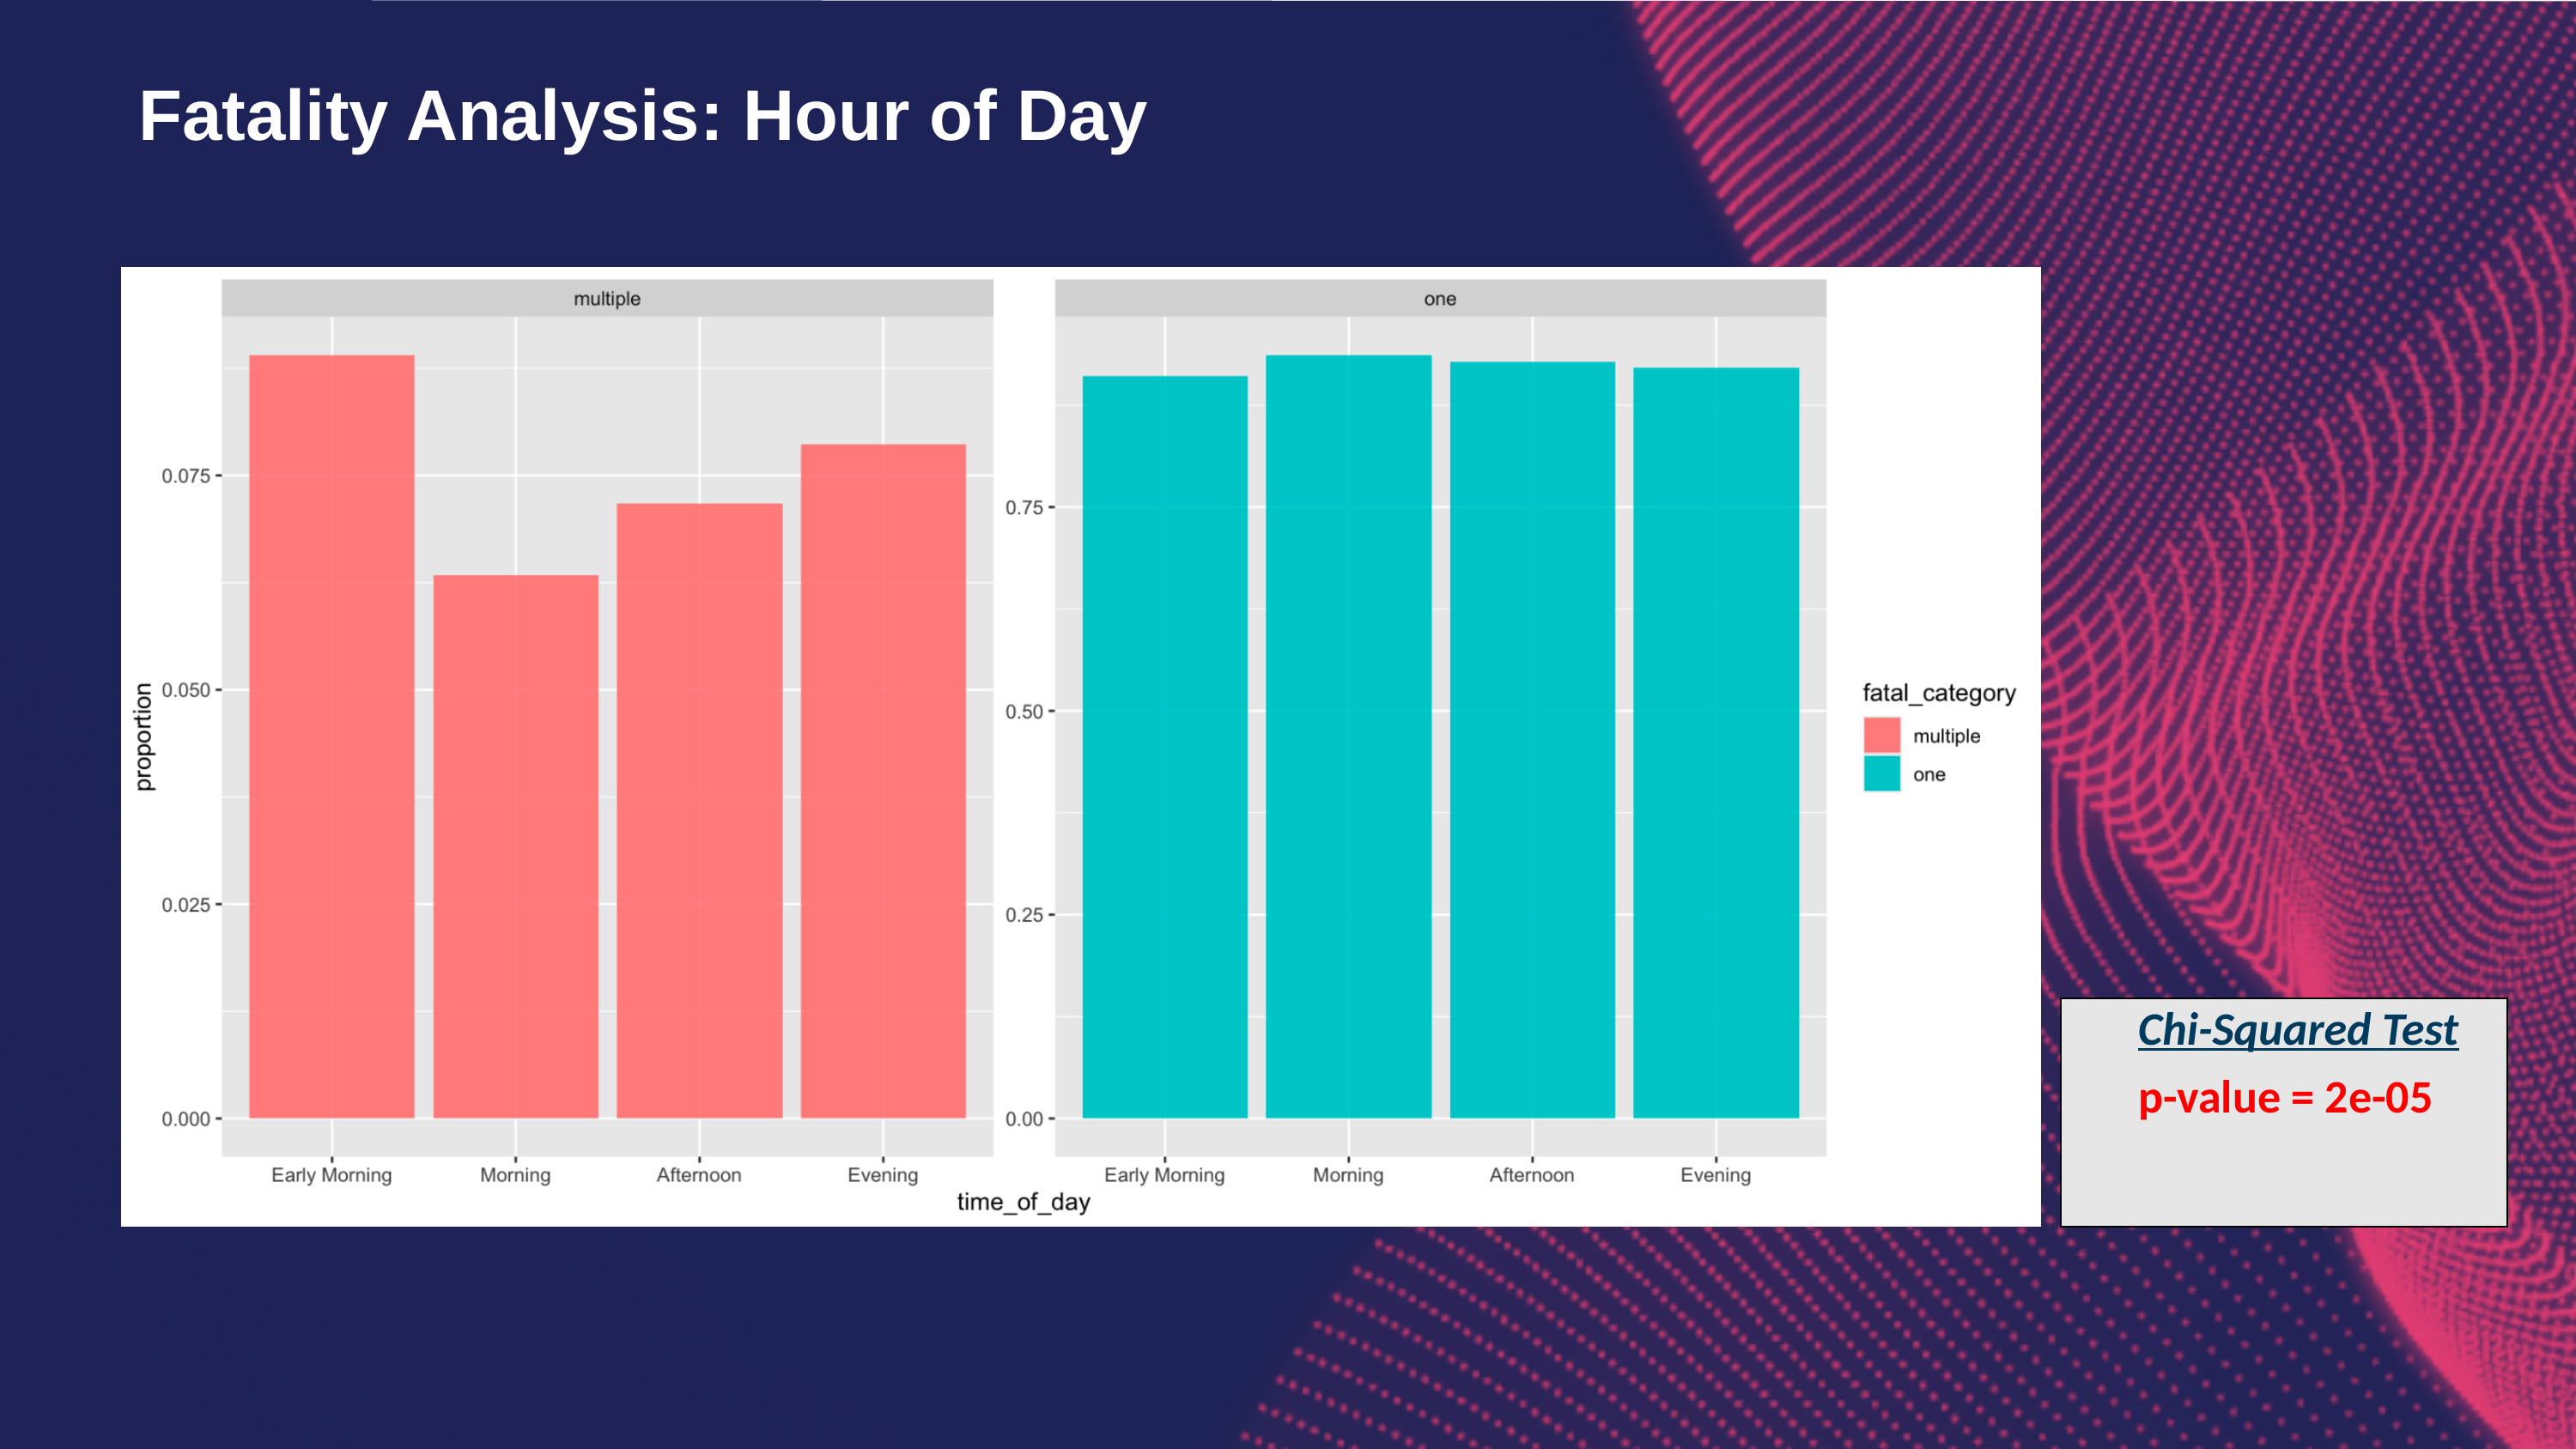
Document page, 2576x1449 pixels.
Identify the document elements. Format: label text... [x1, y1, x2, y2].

title Fatality Analysis: Hour of Day [64, 39, 1224, 200]
text_box Chi-Squared Test p-value = 2e-05 [2061, 997, 2508, 1227]
text_box [0, 0, 2576, 1449]
picture [121, 267, 2042, 1228]
